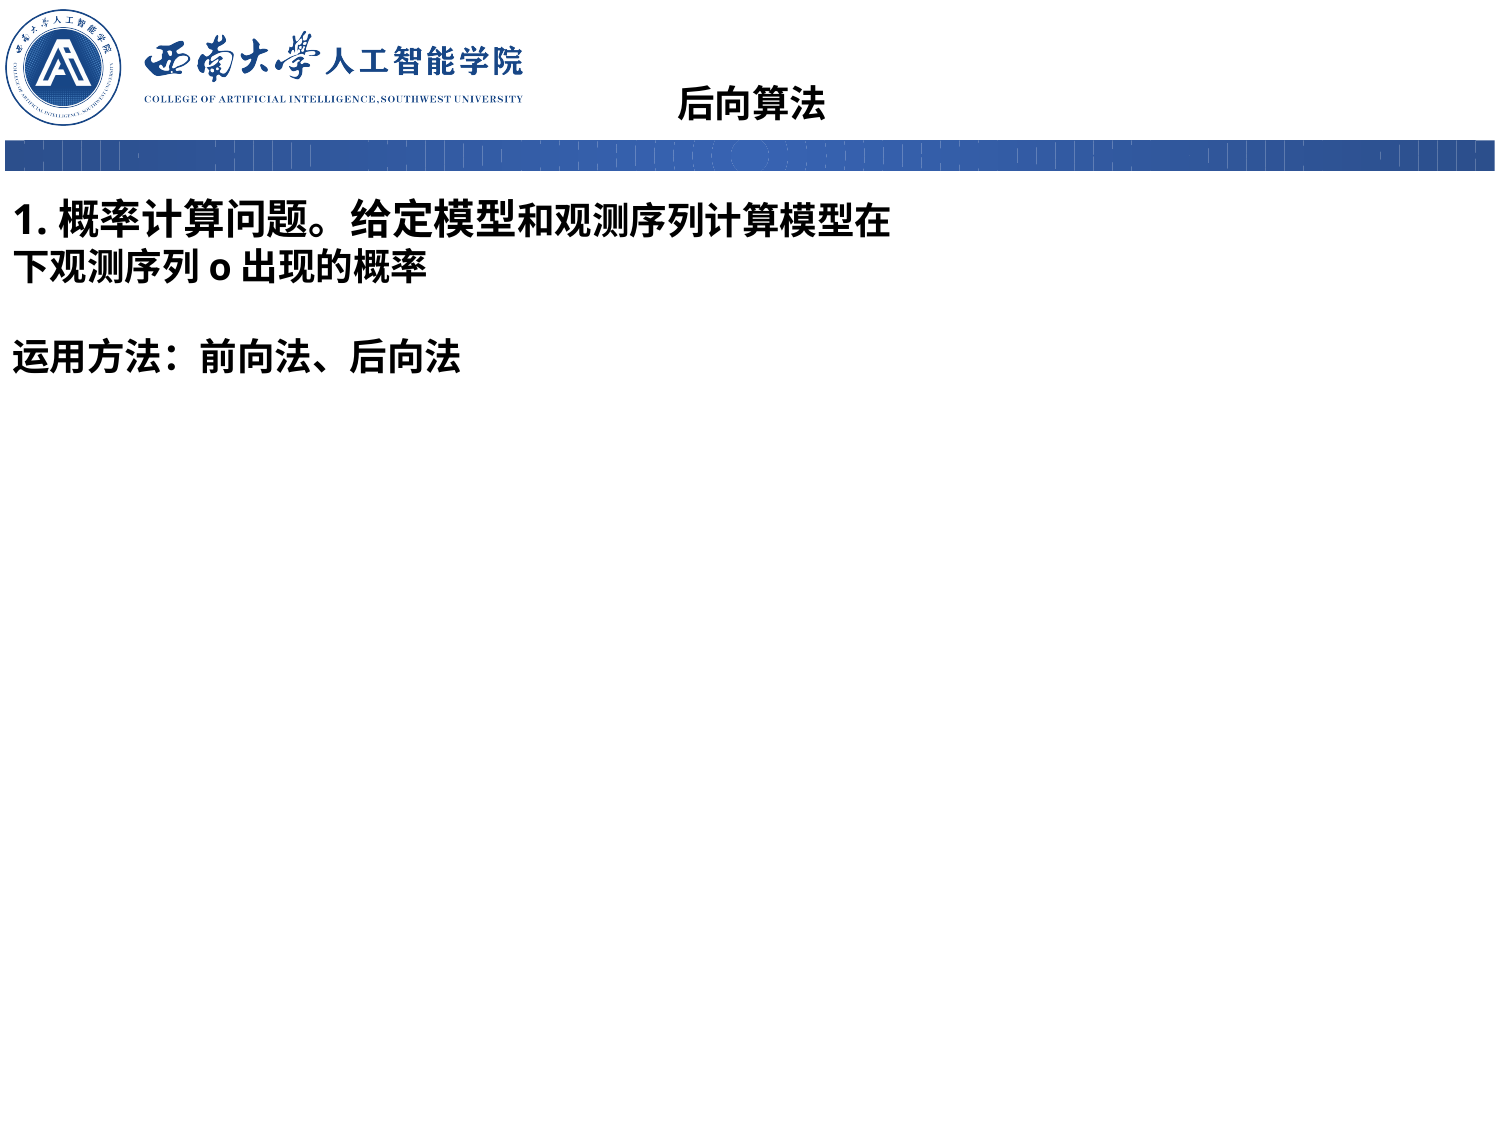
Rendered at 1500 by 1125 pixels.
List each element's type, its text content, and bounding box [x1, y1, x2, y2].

text_box 后向算法 [662, 72, 843, 132]
picture [5, 9, 523, 126]
text_box [4, 139, 1496, 172]
